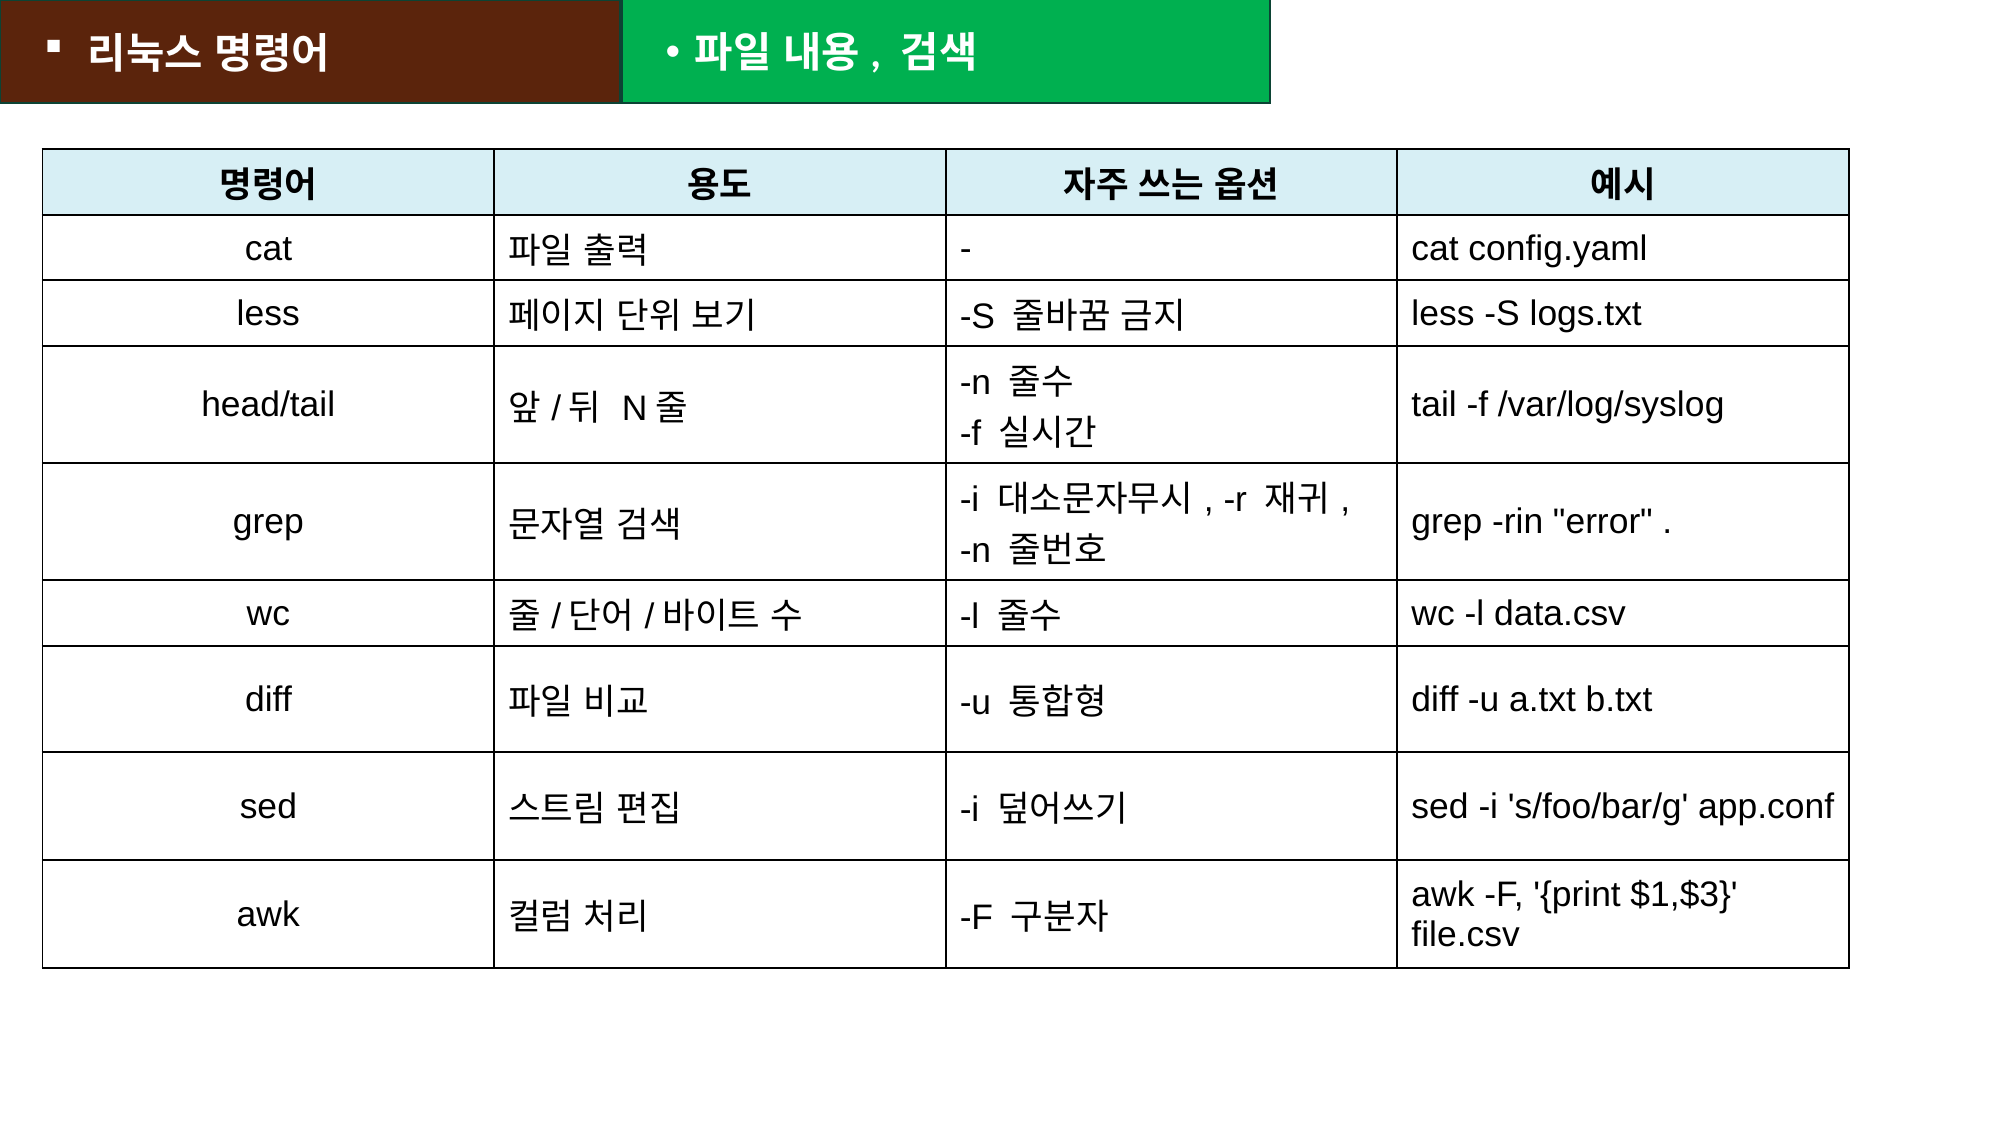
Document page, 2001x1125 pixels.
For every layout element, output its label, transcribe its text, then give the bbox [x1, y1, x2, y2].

table_header 자주 쓰는 옵션 [947, 150, 1396, 214]
table_cell 문자열 검색 [495, 464, 945, 579]
table_header 예시 [1398, 150, 1848, 214]
table_cell -S 줄바꿈 금지 [947, 281, 1396, 345]
table_cell grep [43, 464, 493, 579]
table_cell -u 통합형 [947, 647, 1396, 751]
table_cell -i 대소문자무시, -r 재귀, -n 줄번호 [947, 464, 1396, 579]
table_cell wc -l data.csv [1398, 581, 1848, 645]
text_box 파일 내용, 검색 [620, 0, 1271, 104]
table_cell 컬럼 처리 [495, 861, 945, 967]
table_cell sed [43, 753, 493, 859]
text_box 리눅스 명령어 [0, 0, 620, 104]
table_cell wc [43, 581, 493, 645]
table_cell sed -i 's/foo/bar/g' app.conf [1398, 753, 1848, 859]
table_cell awk -F, '{print $1,$3}' file.csv [1398, 861, 1848, 967]
table_header 용도 [495, 150, 945, 214]
table_cell 파일 출력 [495, 216, 945, 279]
table_cell head/tail [43, 347, 493, 462]
table_cell 줄/단어/바이트 수 [495, 581, 945, 645]
table_cell 파일 비교 [495, 647, 945, 751]
table_cell 스트림 편집 [495, 753, 945, 859]
table_cell diff -u a.txt b.txt [1398, 647, 1848, 751]
table_cell diff [43, 647, 493, 751]
table_cell -F 구분자 [947, 861, 1396, 967]
table_cell -i 덮어쓰기 [947, 753, 1396, 859]
table_cell cat config.yaml [1398, 216, 1848, 279]
table_cell grep -rin "error" . [1398, 464, 1848, 579]
table_cell tail -f /var/log/syslog [1398, 347, 1848, 462]
table_cell 페이지 단위 보기 [495, 281, 945, 345]
table_cell less [43, 281, 493, 345]
table_cell -n 줄수 -f 실시간 [947, 347, 1396, 462]
table_cell -l 줄수 [947, 581, 1396, 645]
table_cell cat [43, 216, 493, 279]
table_cell awk [43, 861, 493, 967]
table_cell - [947, 216, 1396, 279]
table_cell 앞/뒤 N줄 [495, 347, 945, 462]
table_header 명령어 [43, 150, 493, 214]
table_cell less -S logs.txt [1398, 281, 1848, 345]
